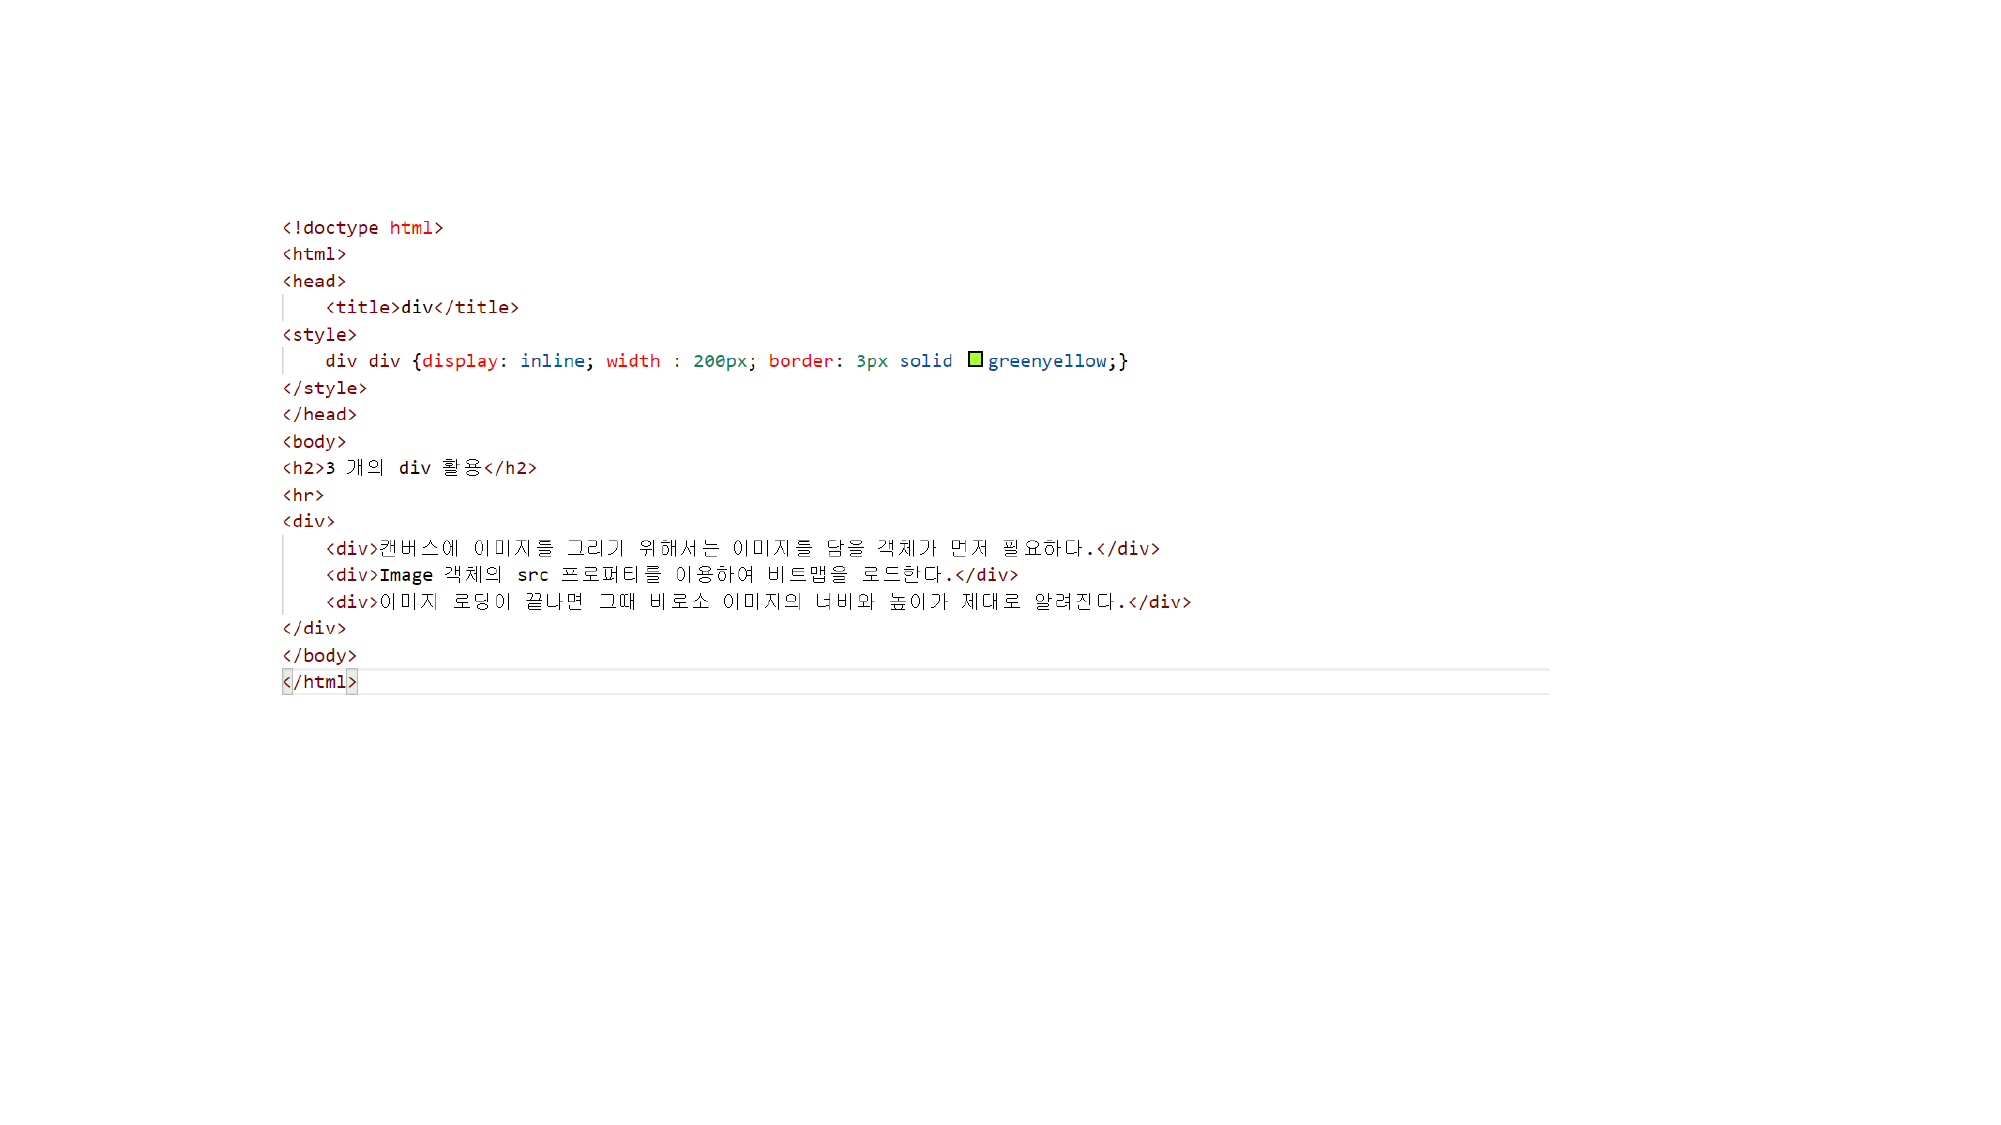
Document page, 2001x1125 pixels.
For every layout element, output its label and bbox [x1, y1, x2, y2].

picture [264, 213, 1550, 697]
